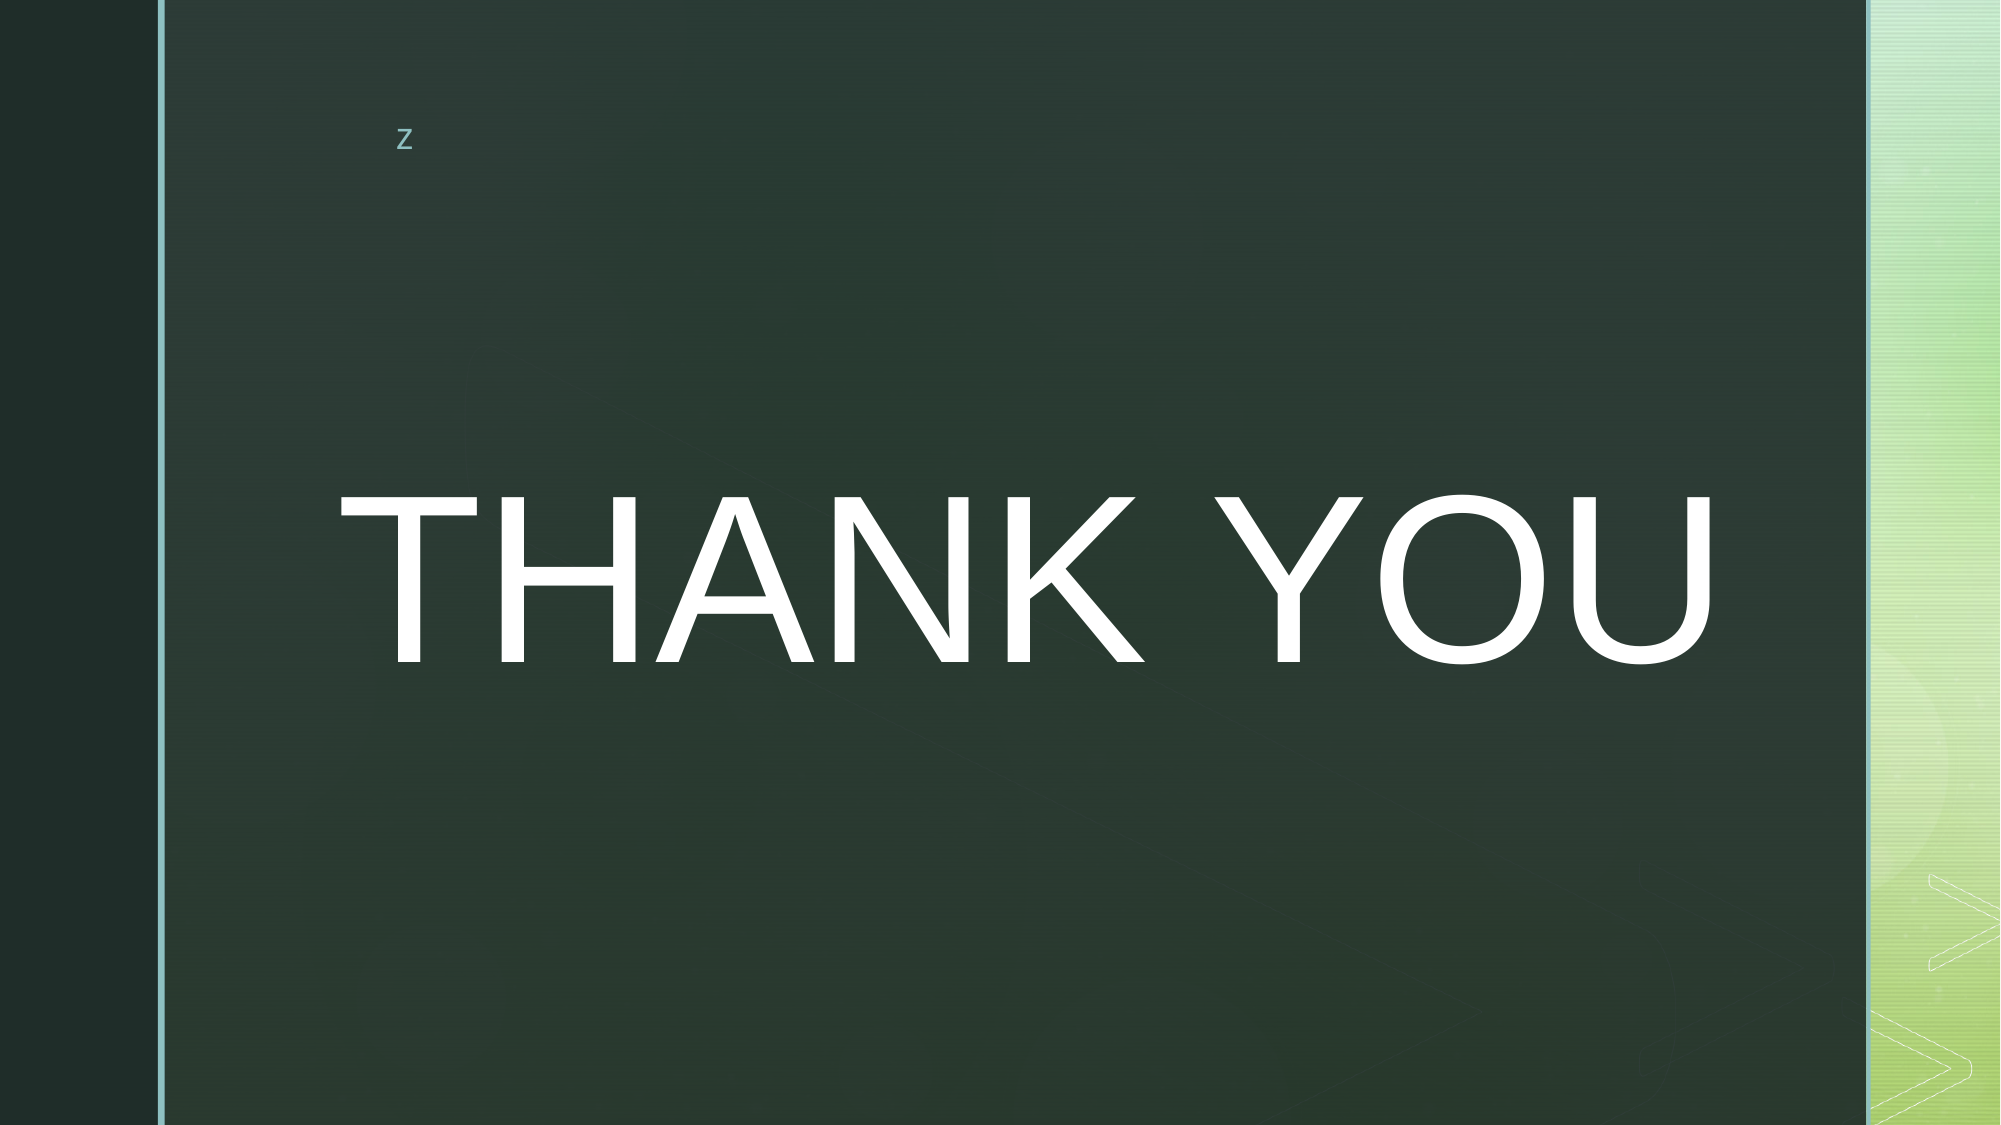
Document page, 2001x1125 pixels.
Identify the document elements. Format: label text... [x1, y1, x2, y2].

picture [1871, 0, 2001, 1125]
list THANK YOU [263, 83, 1802, 993]
